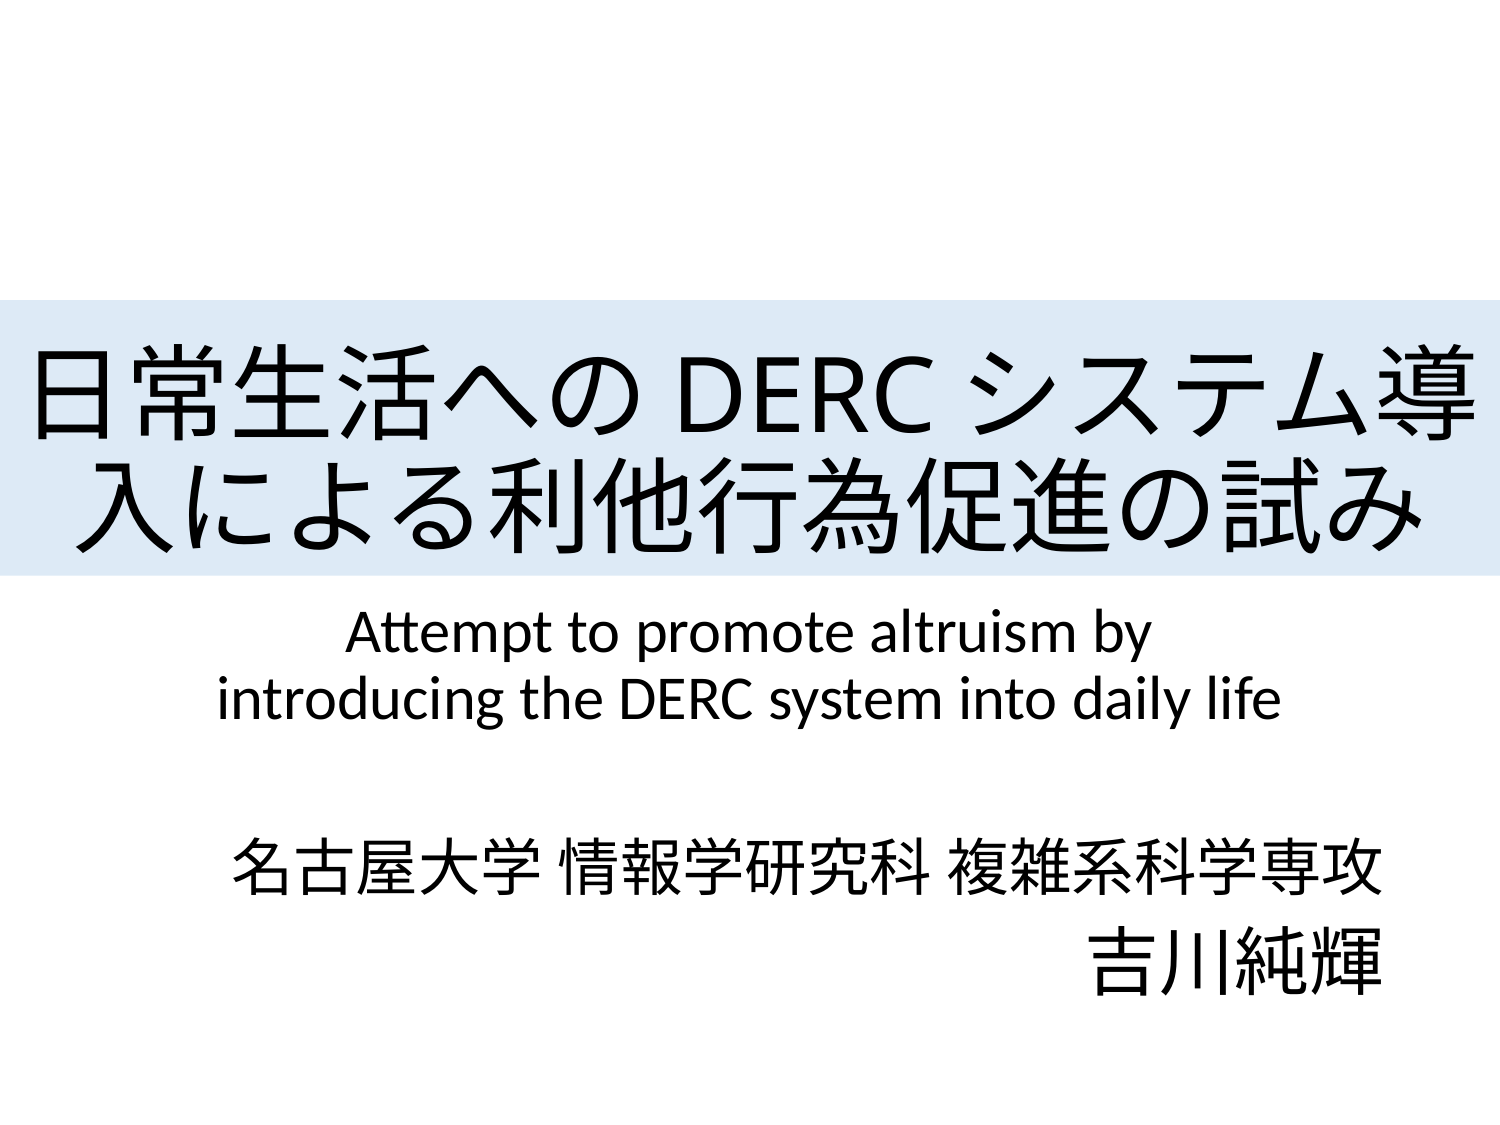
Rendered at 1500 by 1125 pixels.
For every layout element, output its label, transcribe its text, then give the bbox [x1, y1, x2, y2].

text_box 名古屋大学 情報学研究科 複雑系科学専攻 吉川純輝 [0, 830, 1396, 925]
subtitle Attempt to promote altruism by introducing the DERC system into daily life [187, 590, 1313, 830]
title 日常生活へのDERCシステム導入による利他行為促進の試み [0, 300, 1500, 576]
